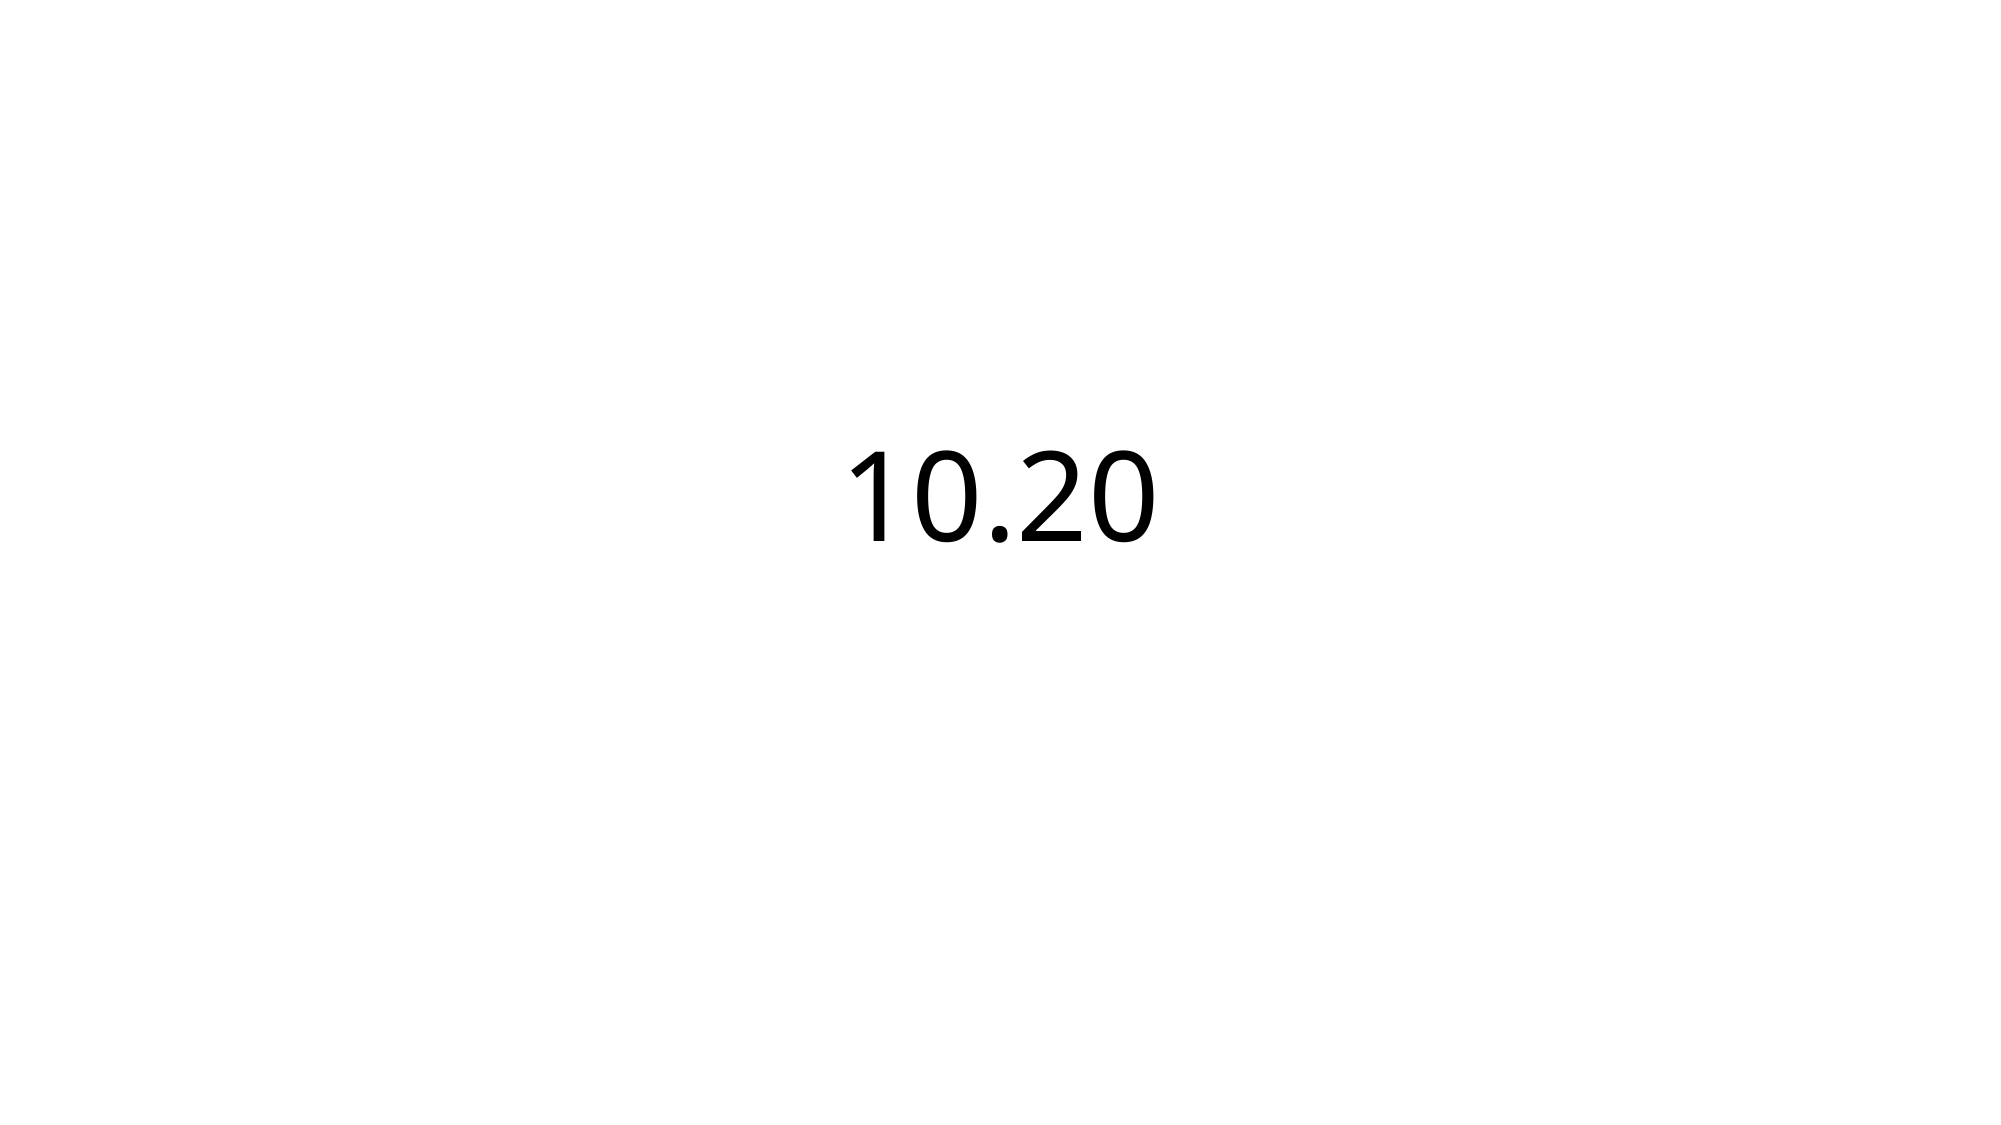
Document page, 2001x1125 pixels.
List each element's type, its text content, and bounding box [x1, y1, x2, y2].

title 10.20 [249, 184, 1750, 576]
